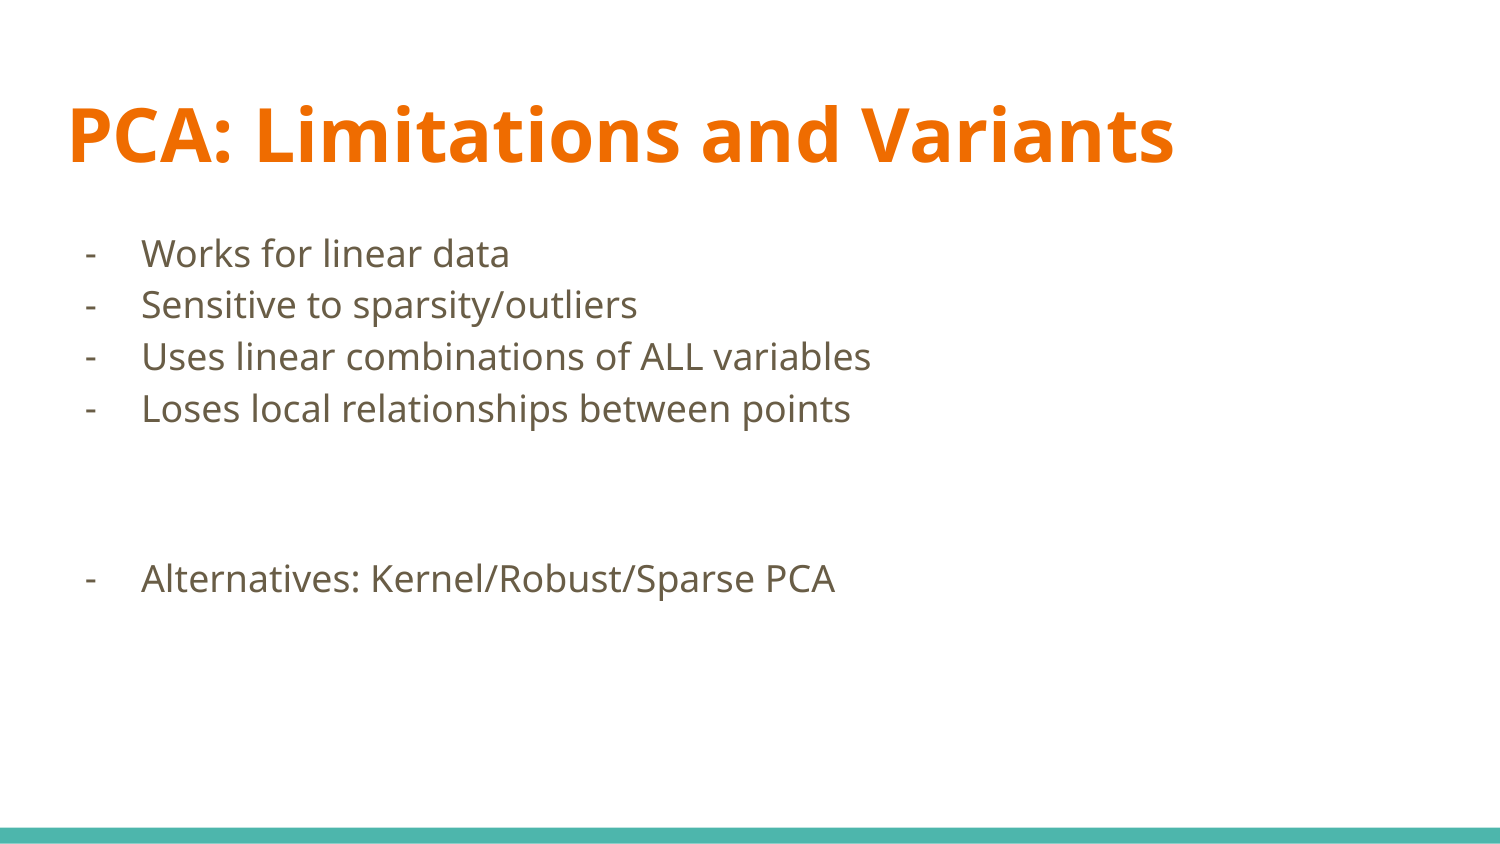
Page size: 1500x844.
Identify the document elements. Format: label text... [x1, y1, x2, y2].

list Works for linear data Sensitive to sparsity/outliers Uses linear combinations of ALL variables Loses local relationships between points Alternatives: Kernel/Robust/Sparse PCA [51, 207, 1449, 750]
title PCA: Limitations and Variants [51, 72, 1449, 189]
